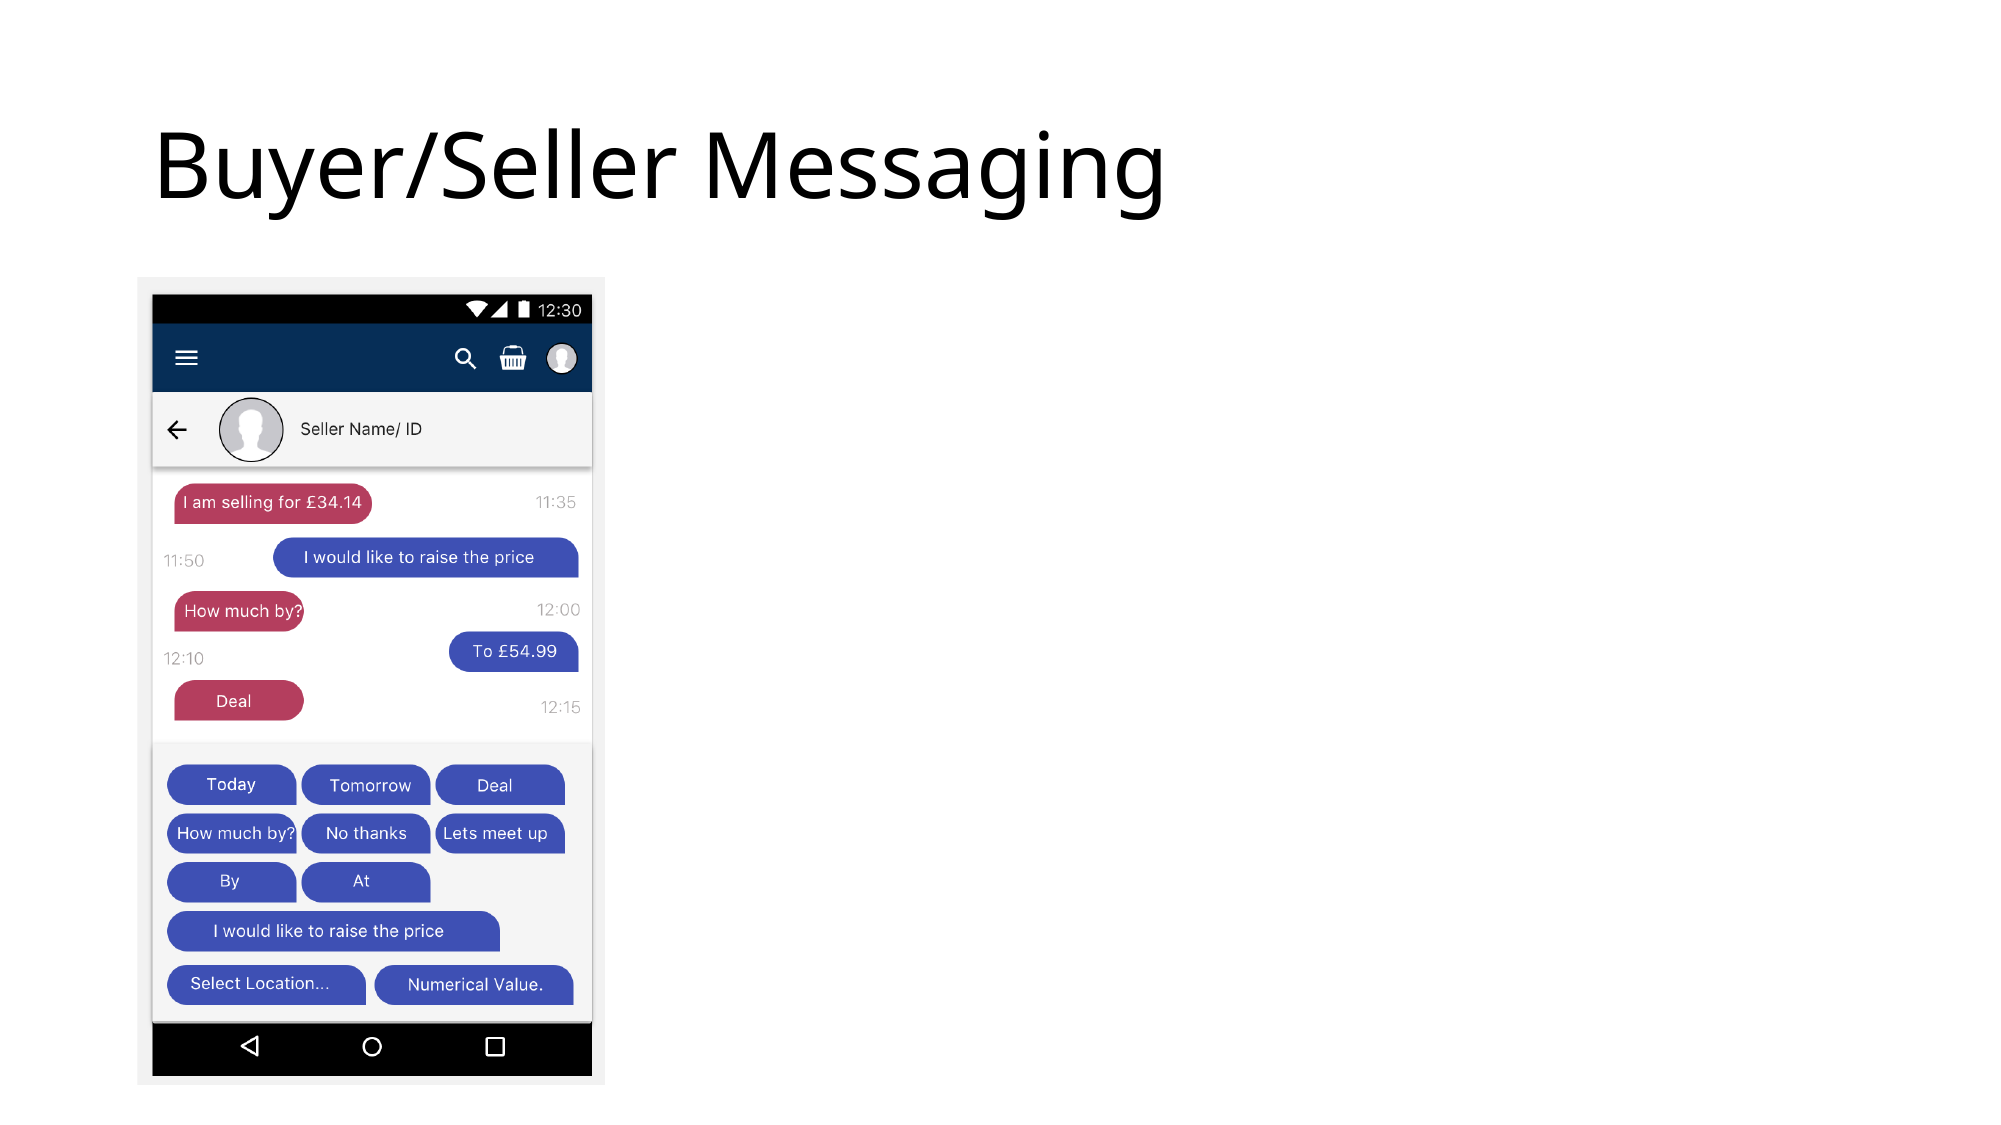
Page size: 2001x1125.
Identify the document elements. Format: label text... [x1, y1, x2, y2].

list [137, 277, 605, 1085]
title Buyer/Seller Messaging [137, 59, 1863, 278]
